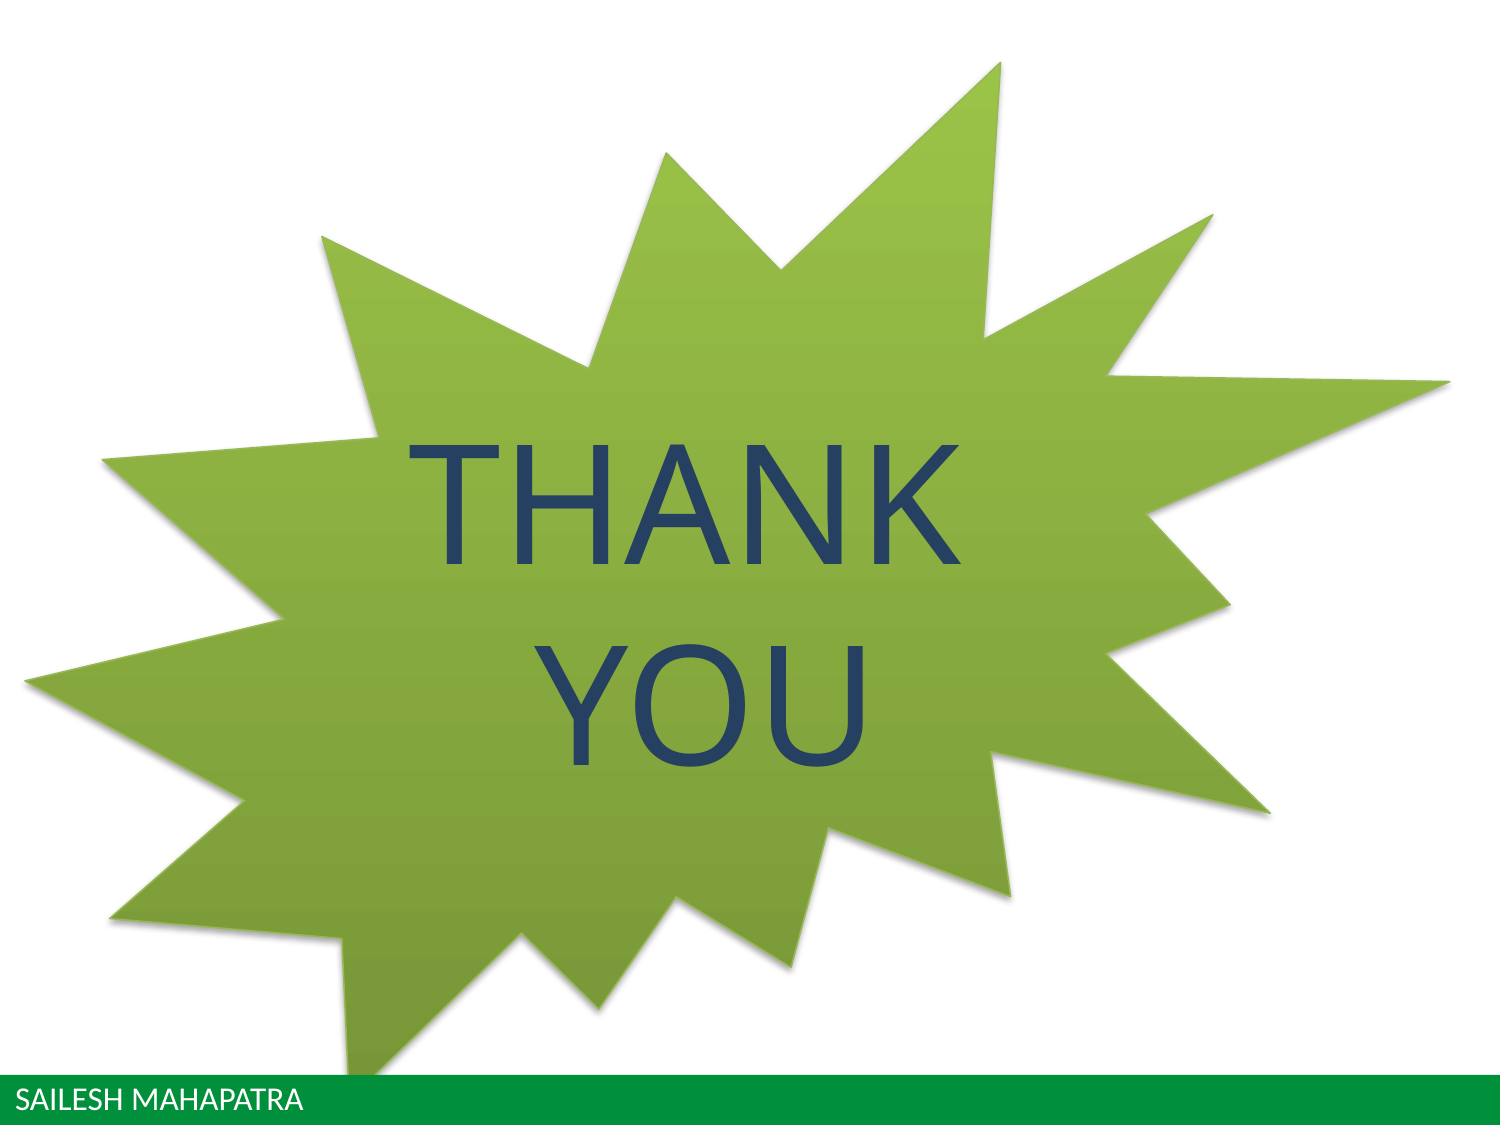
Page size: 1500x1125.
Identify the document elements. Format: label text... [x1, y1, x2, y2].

text_box THANK YOU [24, 61, 1451, 1074]
text_box SAILESH MAHAPATRA [0, 1074, 1500, 1125]
